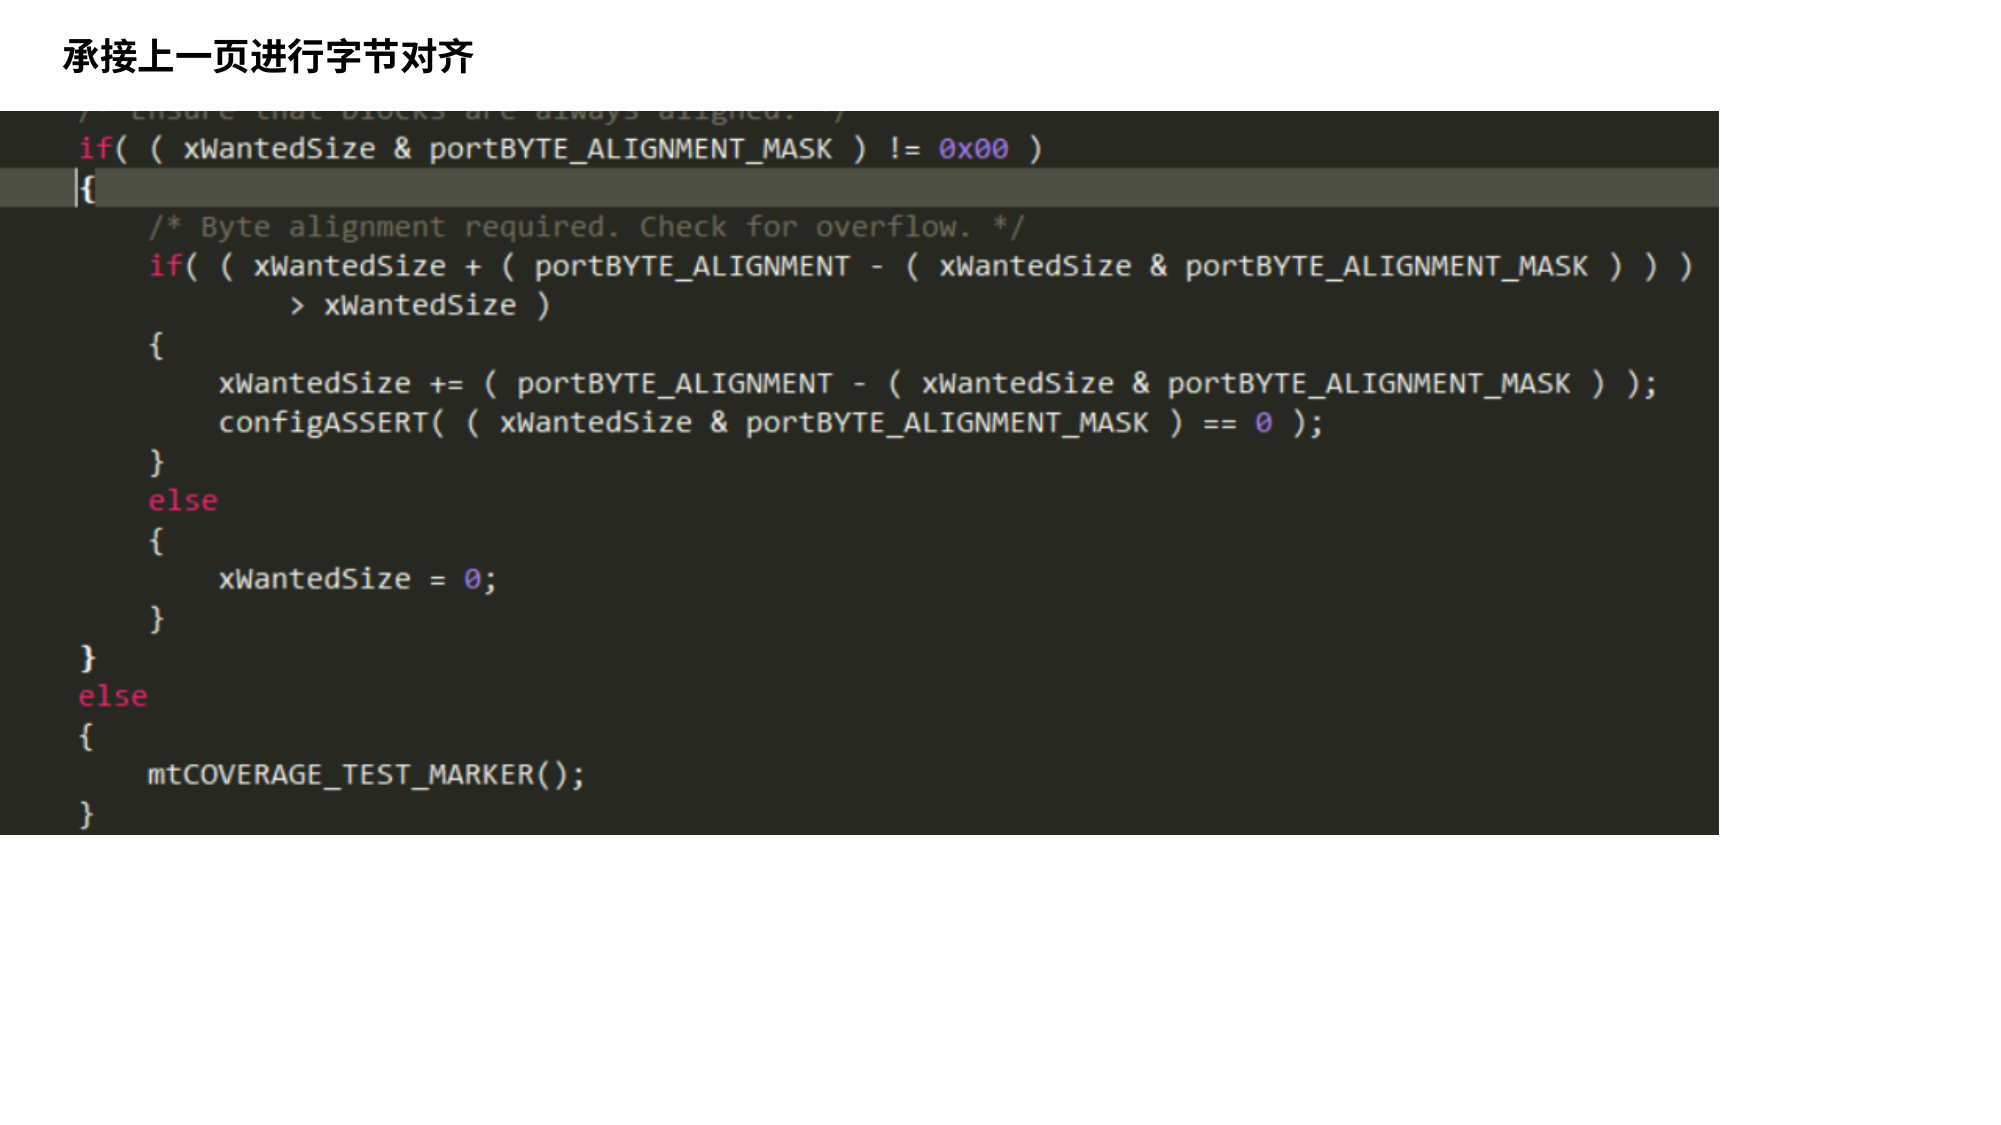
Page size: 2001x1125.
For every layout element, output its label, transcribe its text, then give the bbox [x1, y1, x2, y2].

picture [0, 111, 1719, 835]
text_box 承接上一页进行字节对齐 [47, 25, 819, 86]
